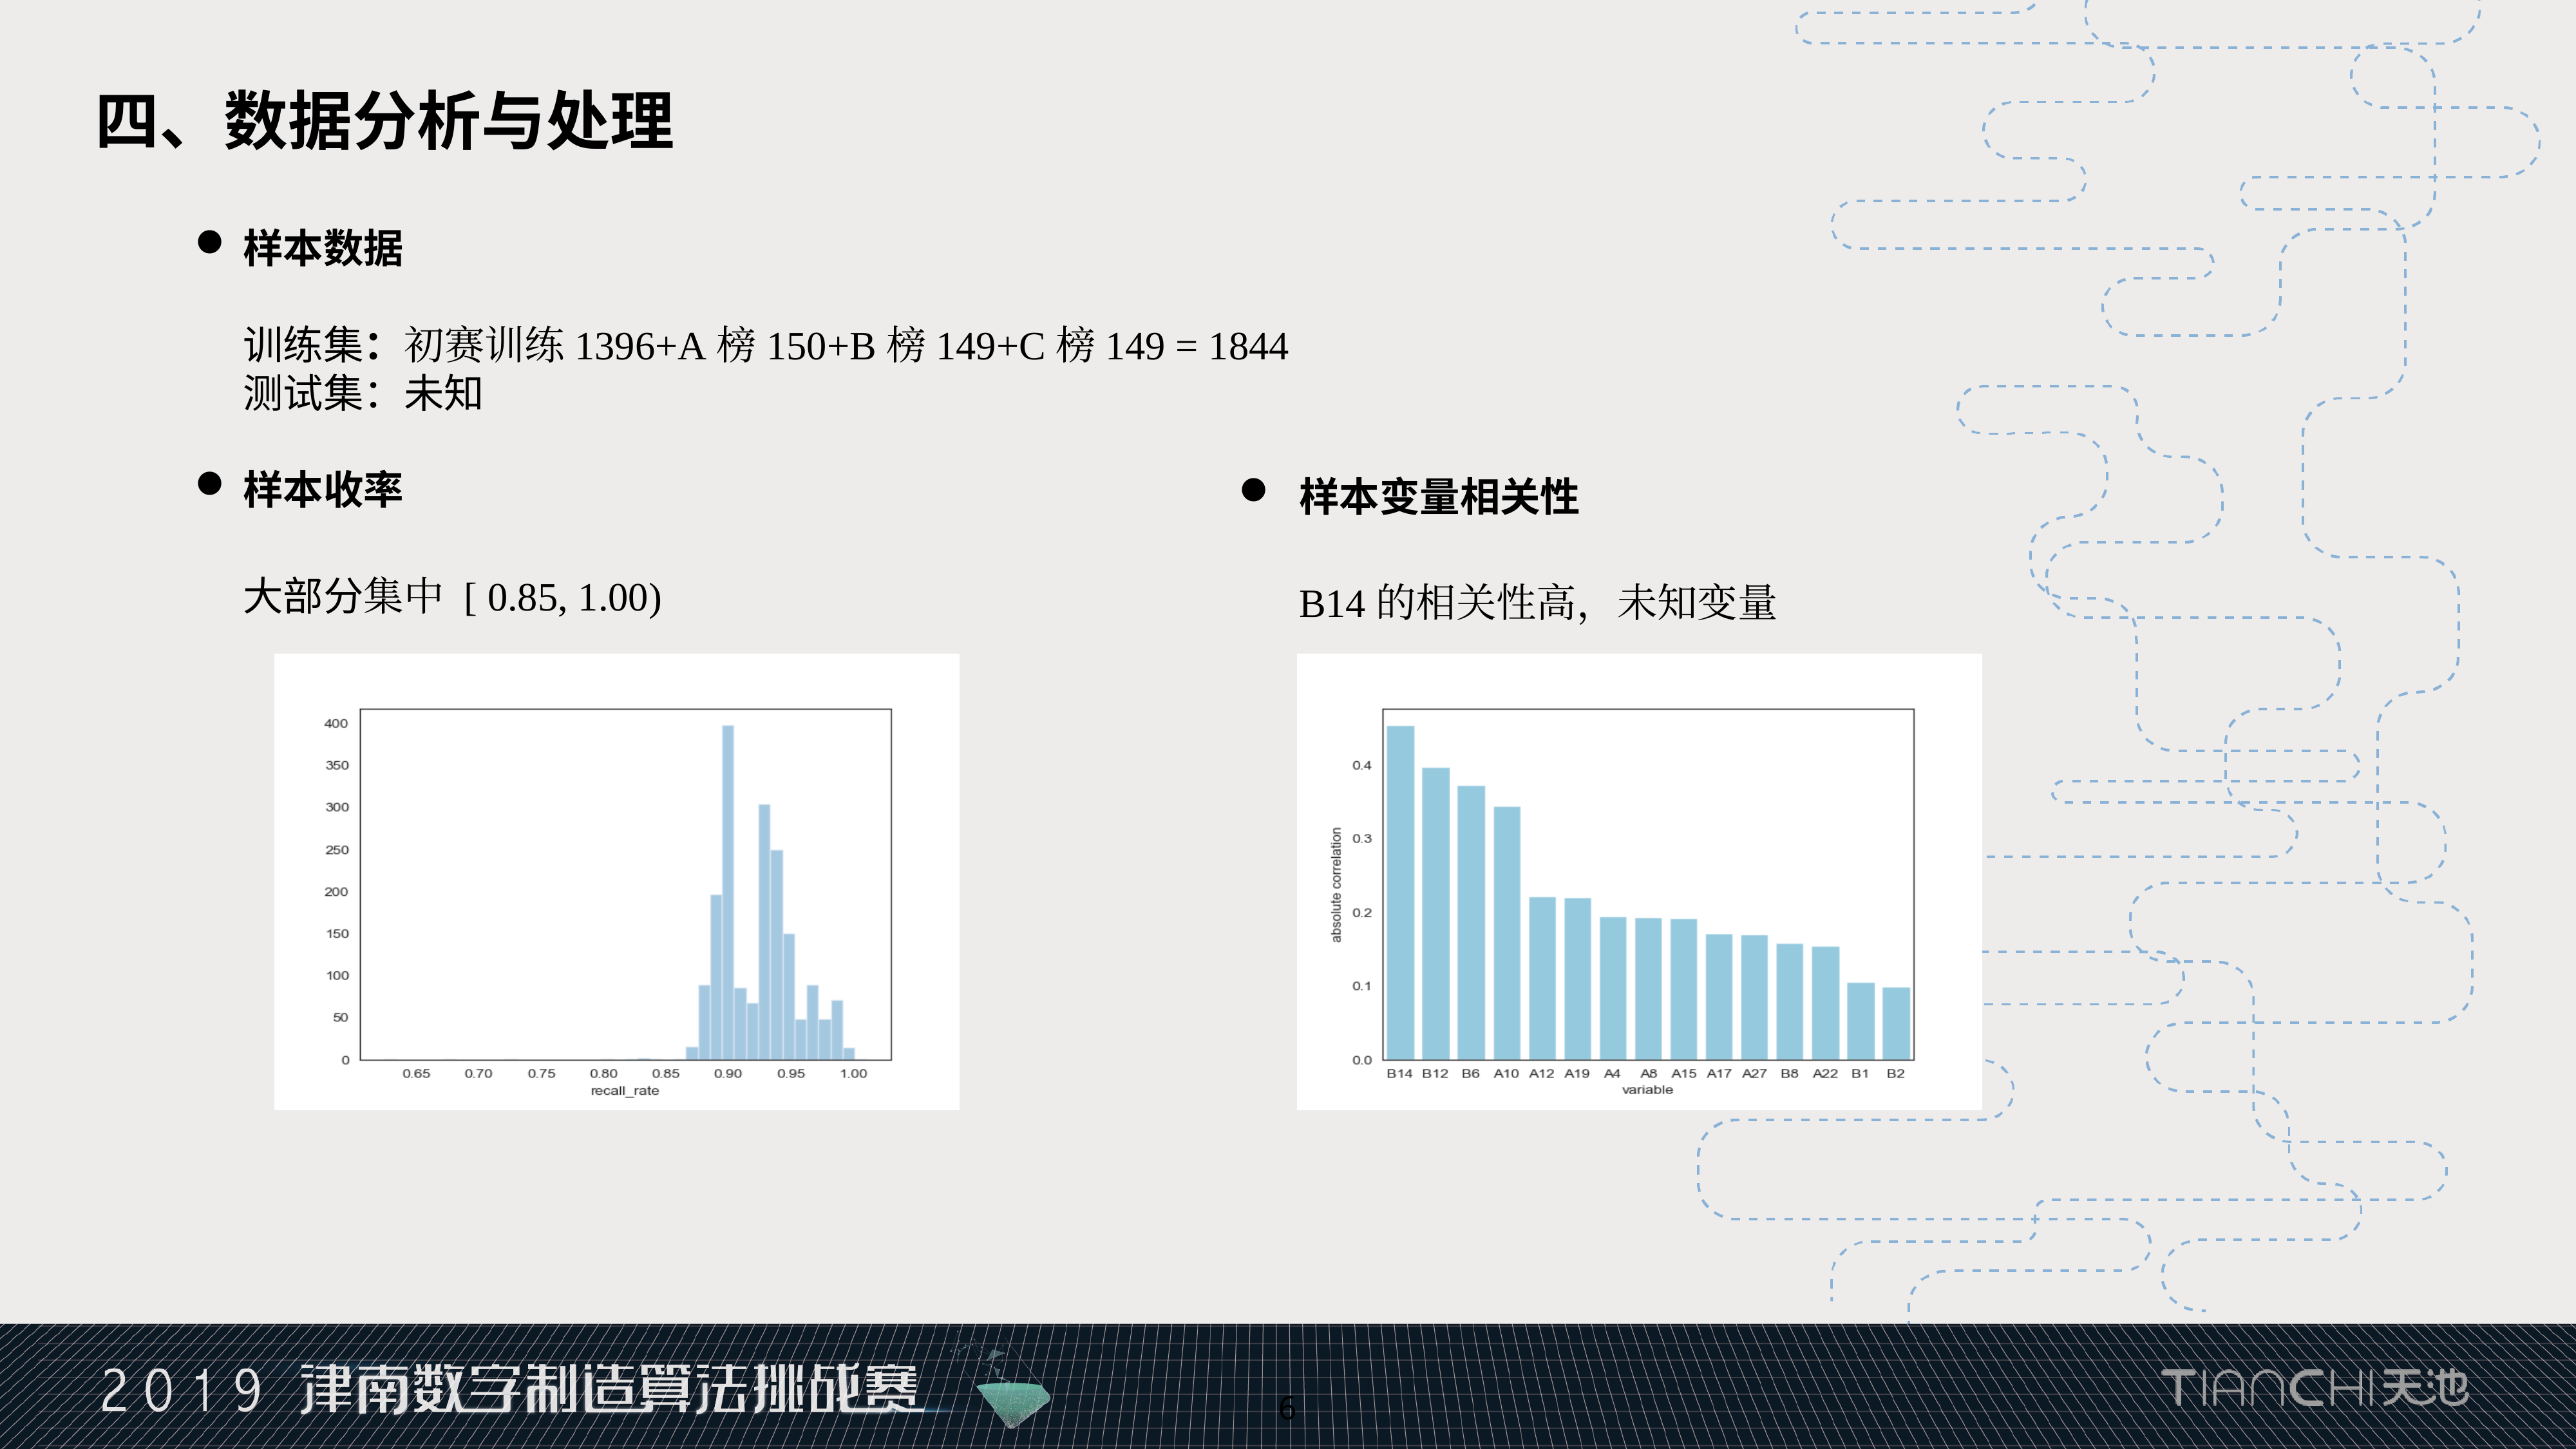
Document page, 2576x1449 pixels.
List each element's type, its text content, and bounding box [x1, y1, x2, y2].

text_box 四、数据分析与处理 [89, 75, 686, 163]
slide_number 6 [1263, 1381, 1312, 1431]
text_box 样本变量相关性 B14的相关性高，未知变量 [1233, 466, 1784, 631]
picture [0, 0, 2576, 1449]
text_box 样本数据 训练集：初赛训练1396+A榜150+B榜149+C榜149 = 1844 测试集：未知 样本收率 大部分集中 [ 0.85, 1.00) [189, 218, 1295, 857]
